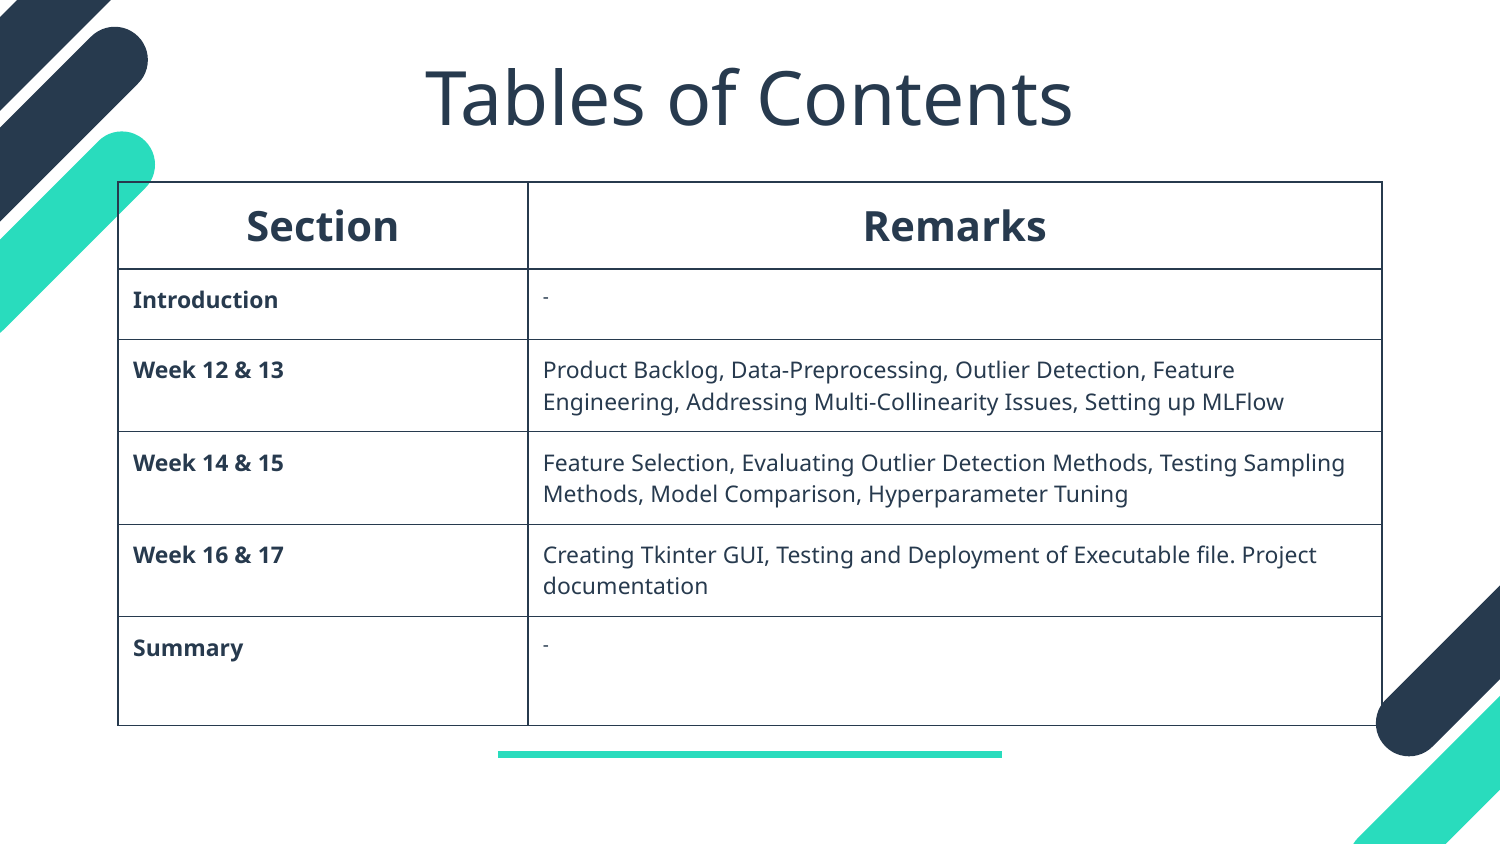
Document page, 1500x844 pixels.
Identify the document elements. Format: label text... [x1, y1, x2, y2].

table_cell Week 14 & 15 [119, 432, 527, 524]
table_cell Feature Selection, Evaluating Outlier Detection Methods, Testing Sampling Methods, Model Comparison, Hyperparameter Tuning [529, 432, 1381, 524]
title Tables of Contents [118, 45, 1382, 155]
table_cell - [529, 270, 1381, 339]
table_cell Creating Tkinter GUI, Testing and Deployment of Executable file. Project documentation [529, 525, 1381, 616]
table_cell Introduction [119, 270, 527, 339]
table_cell Product Backlog, Data-Preprocessing, Outlier Detection, Feature Engineering, Addressing Multi-Collinearity Issues, Setting up MLFlow [529, 340, 1381, 431]
table_cell Week 12 & 13 [119, 340, 527, 431]
table_cell Week 16 & 17 [119, 525, 527, 616]
table_cell - [529, 617, 1381, 725]
table_cell Summary [119, 617, 527, 725]
table_header Remarks [529, 183, 1381, 268]
table_header Section [119, 183, 527, 268]
